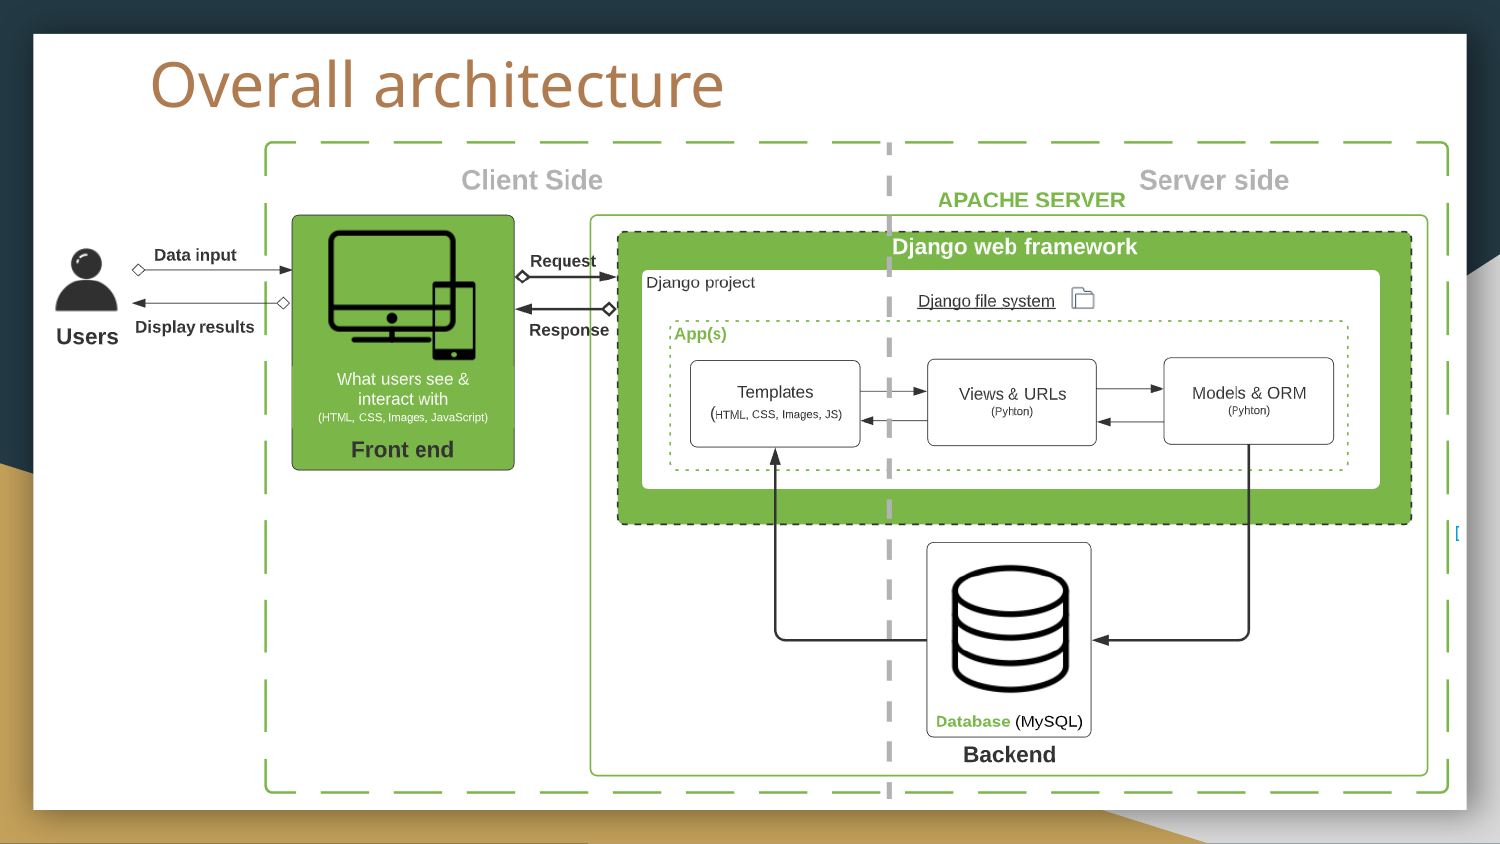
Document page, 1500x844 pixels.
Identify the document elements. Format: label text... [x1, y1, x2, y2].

picture [48, 132, 1459, 799]
title Overall architecture [134, 30, 1366, 131]
